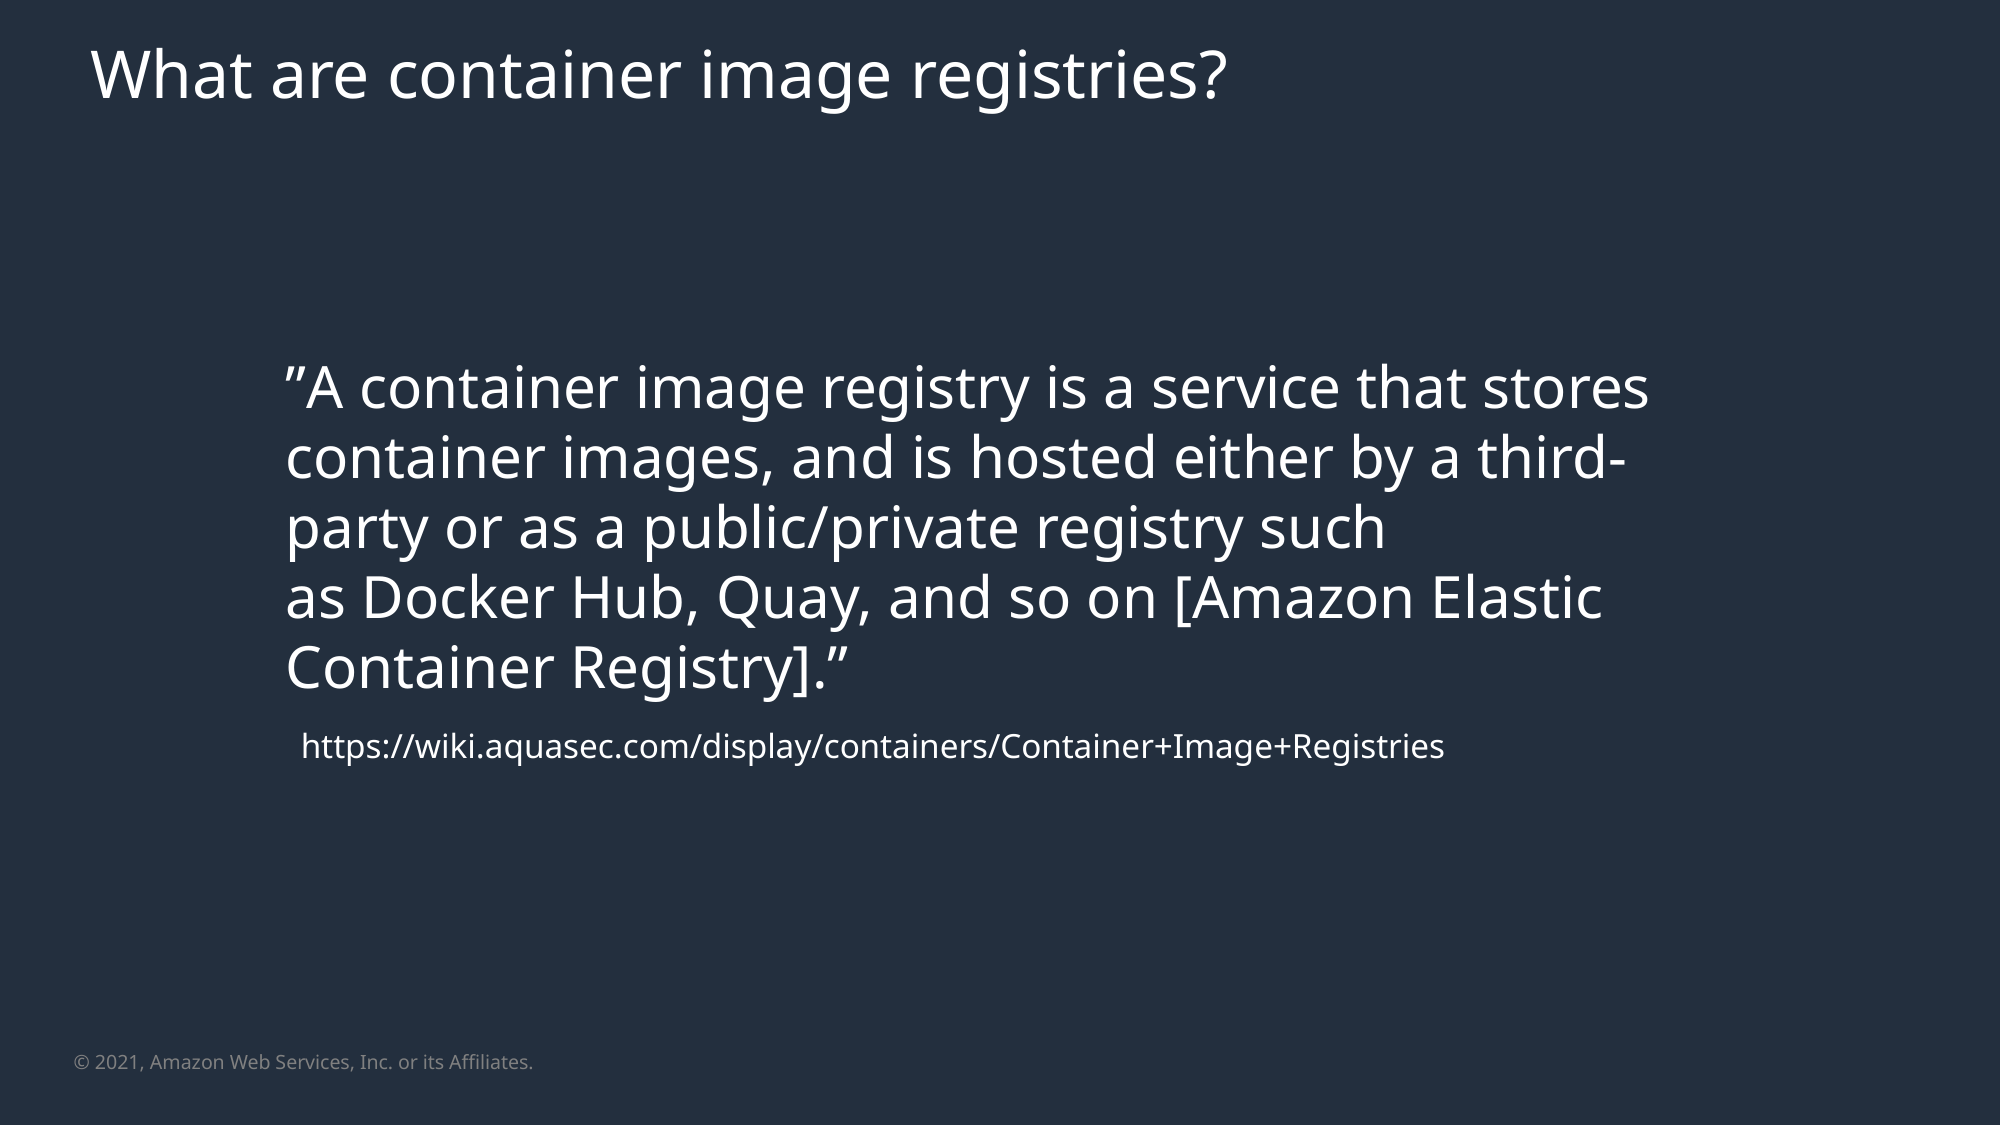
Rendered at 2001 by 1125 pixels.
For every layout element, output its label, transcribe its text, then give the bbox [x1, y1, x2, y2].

text_box ”A container image registry is a service that stores container images, and is hosted either by a third-party or as a public/private registry such as Docker Hub, Quay, and so on [Amazon Elastic Container Registry].” https://wiki.aquasec.com/display/containers/Container+Image+Registries [270, 342, 1729, 778]
title What are container image registries? [75, 25, 1923, 149]
